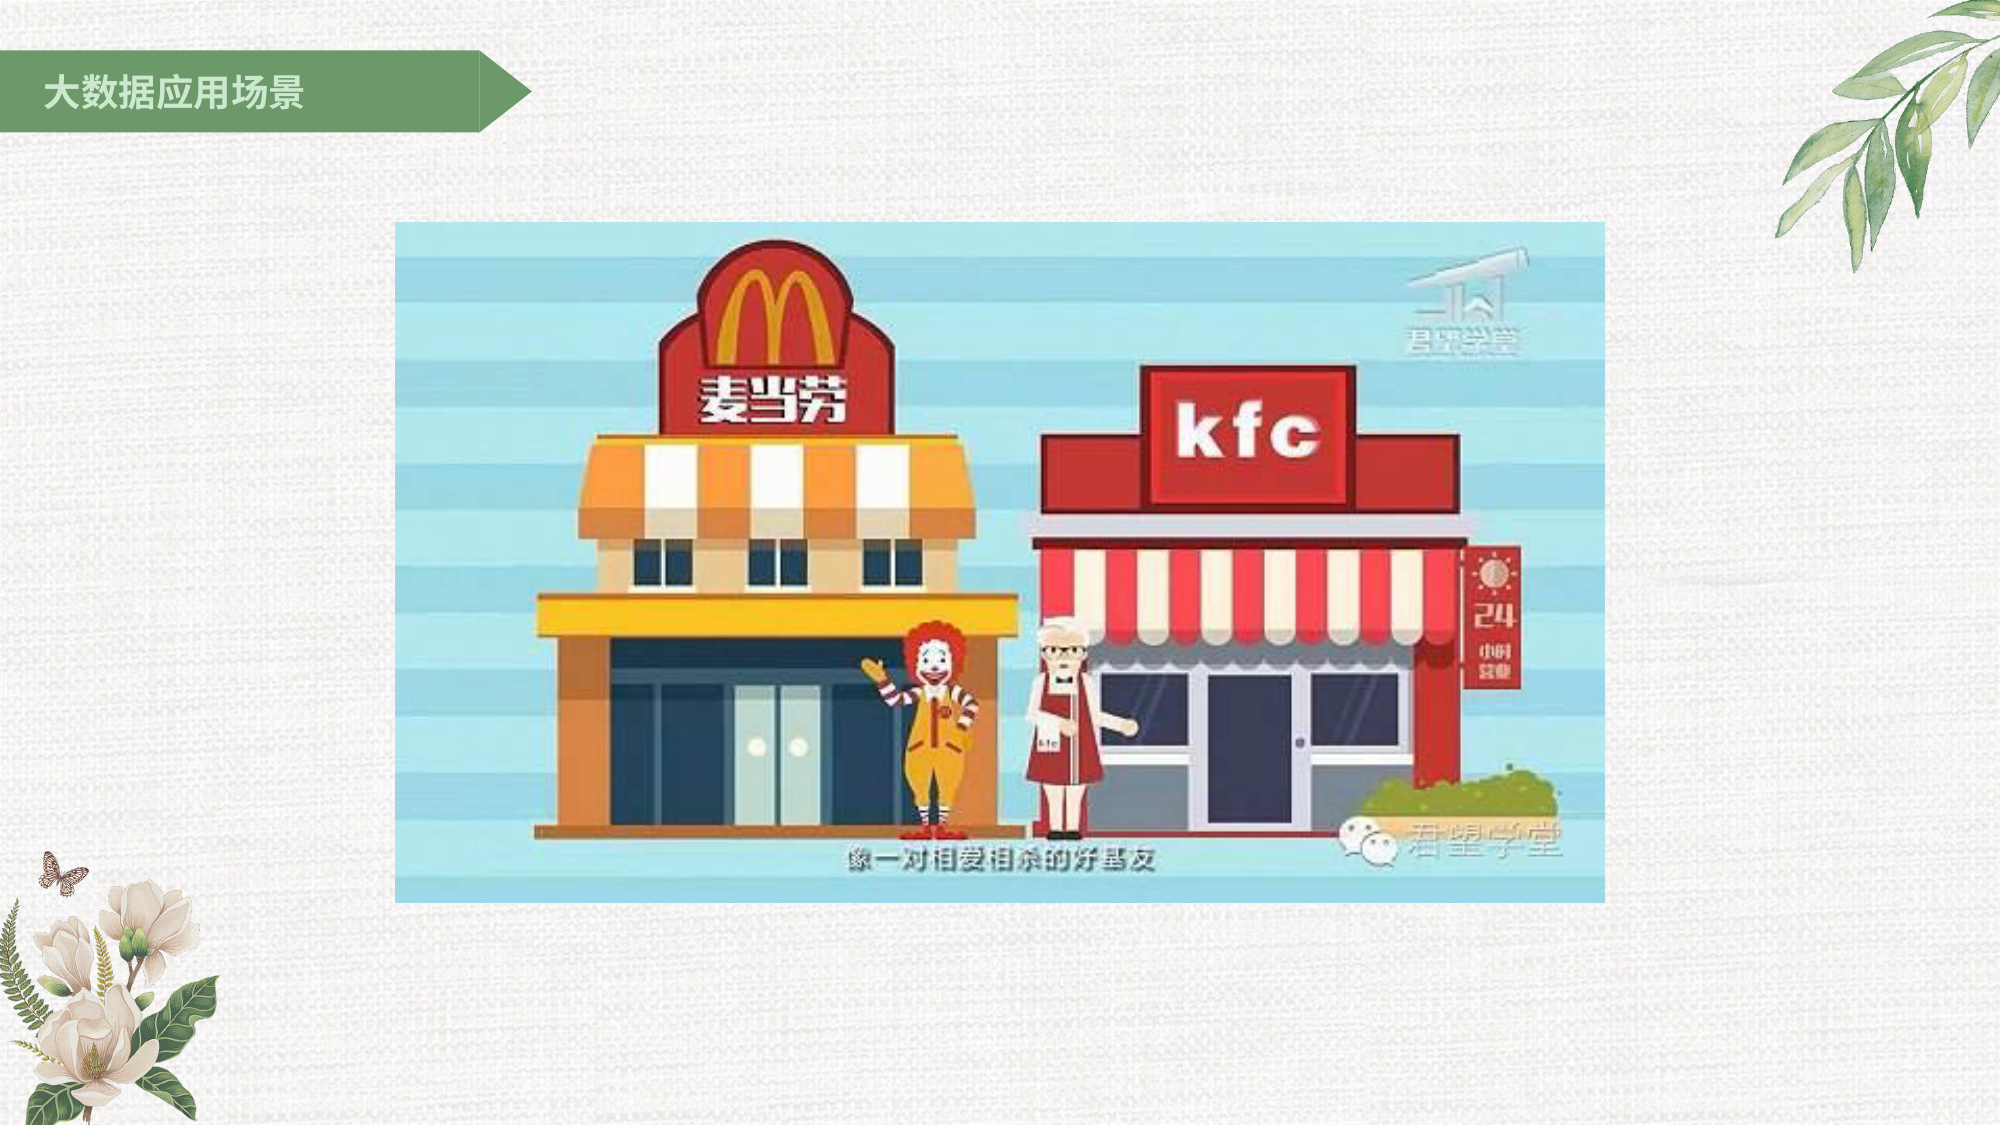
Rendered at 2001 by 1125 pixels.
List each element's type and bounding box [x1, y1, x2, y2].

picture [0, 0, 2001, 1125]
text_box [0, 50, 533, 133]
